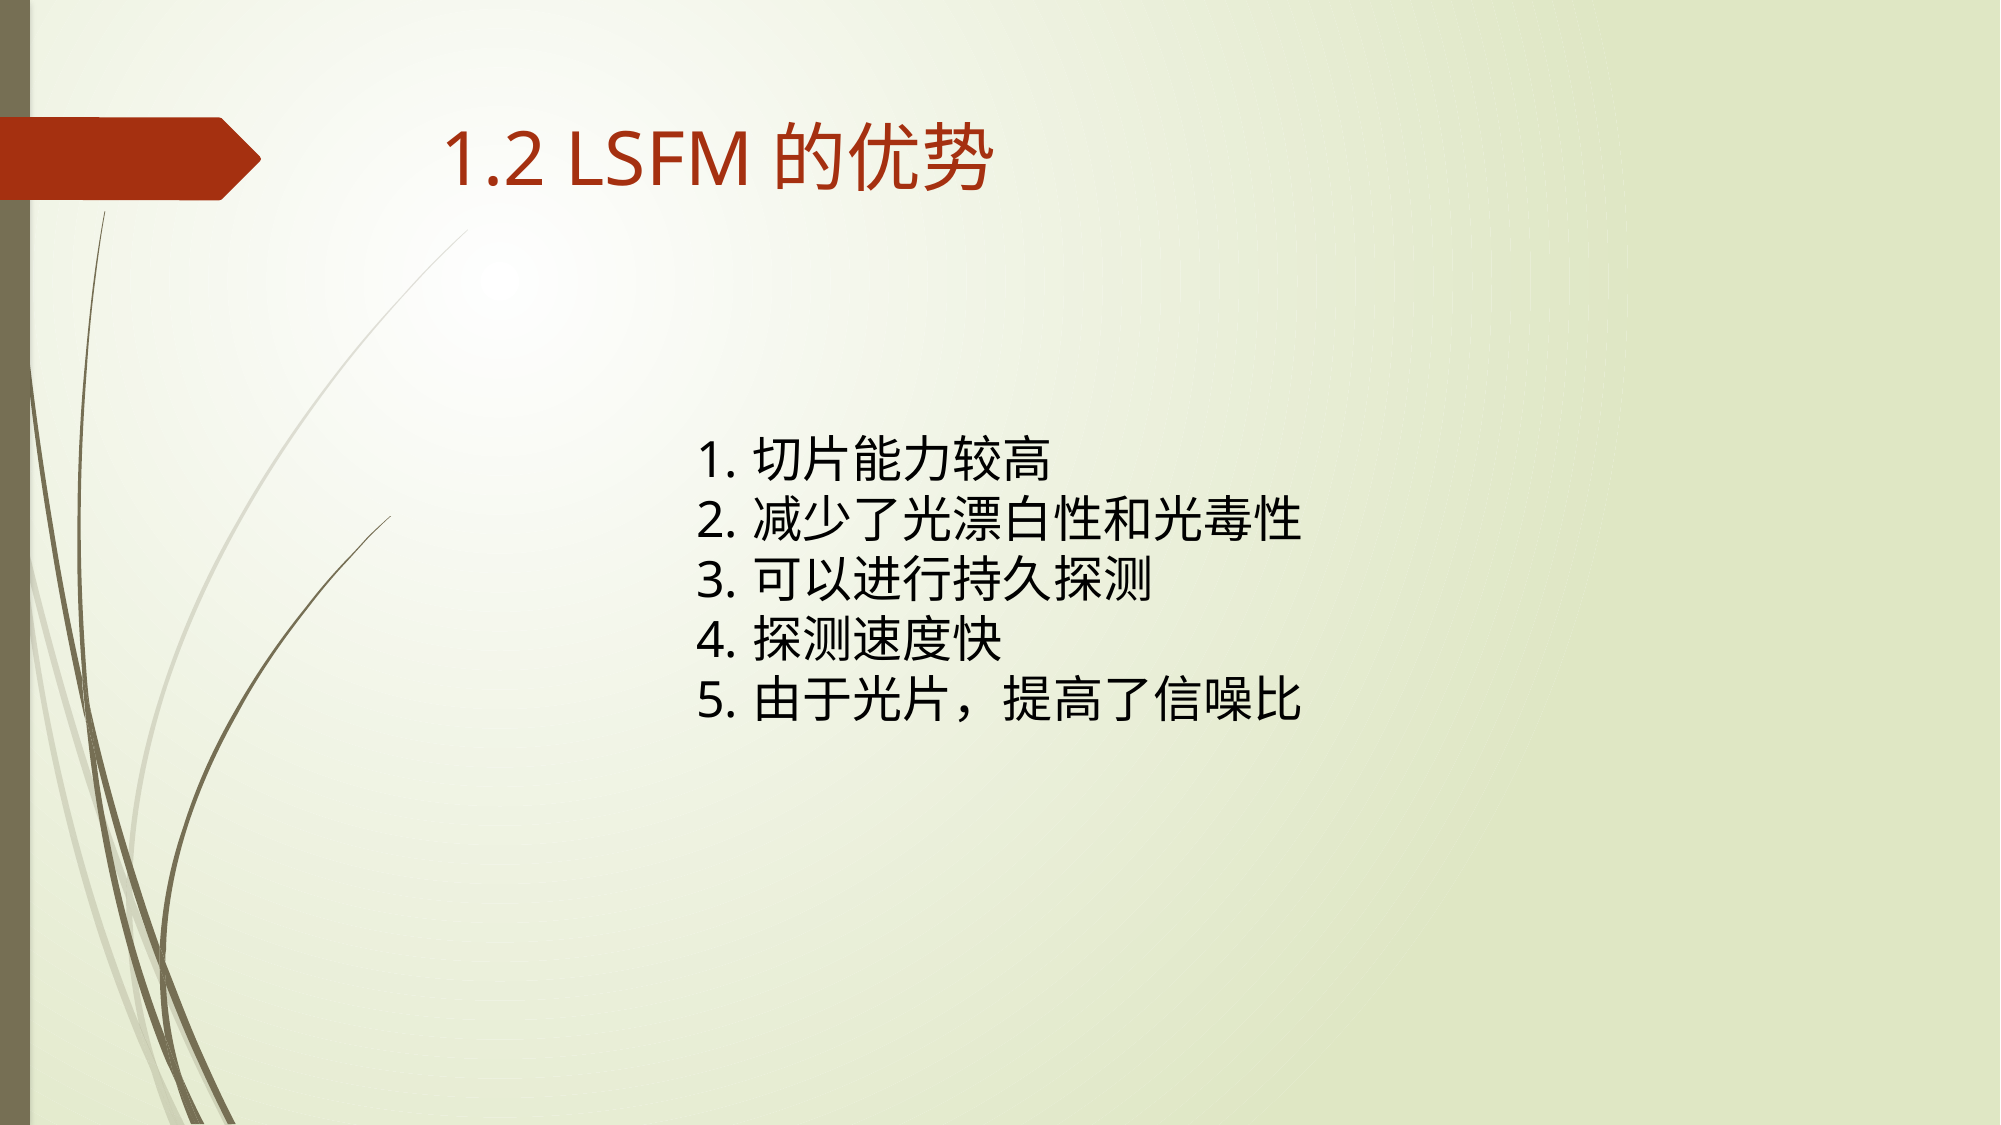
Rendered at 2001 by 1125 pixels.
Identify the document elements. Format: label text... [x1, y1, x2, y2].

text_box 切片能力较高 减少了光漂白性和光毒性 可以进行持久探测 探测速度快 由于光片，提高了信噪比 [681, 419, 1318, 735]
title 1.2 LSFM的优势 [425, 102, 1888, 227]
